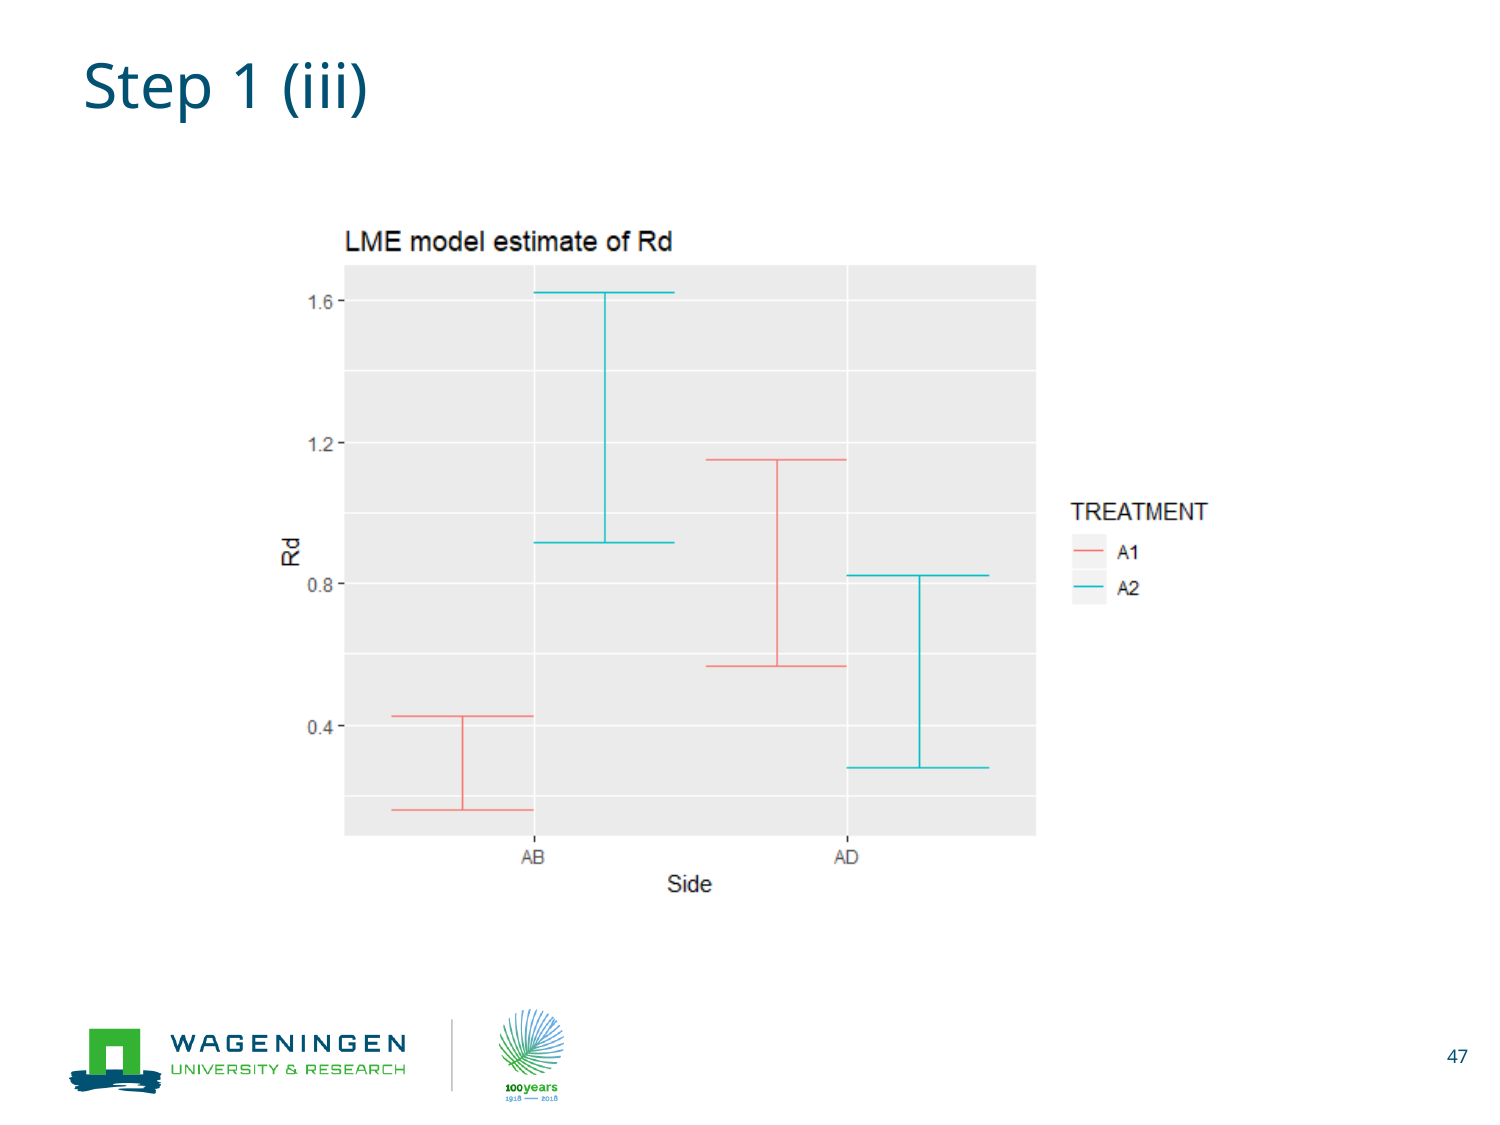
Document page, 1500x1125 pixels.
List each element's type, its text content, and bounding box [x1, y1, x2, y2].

picture [0, 0, 1500, 1125]
slide_number 47 [1397, 1045, 1475, 1072]
title Step 1 (iii) [80, 37, 1466, 168]
